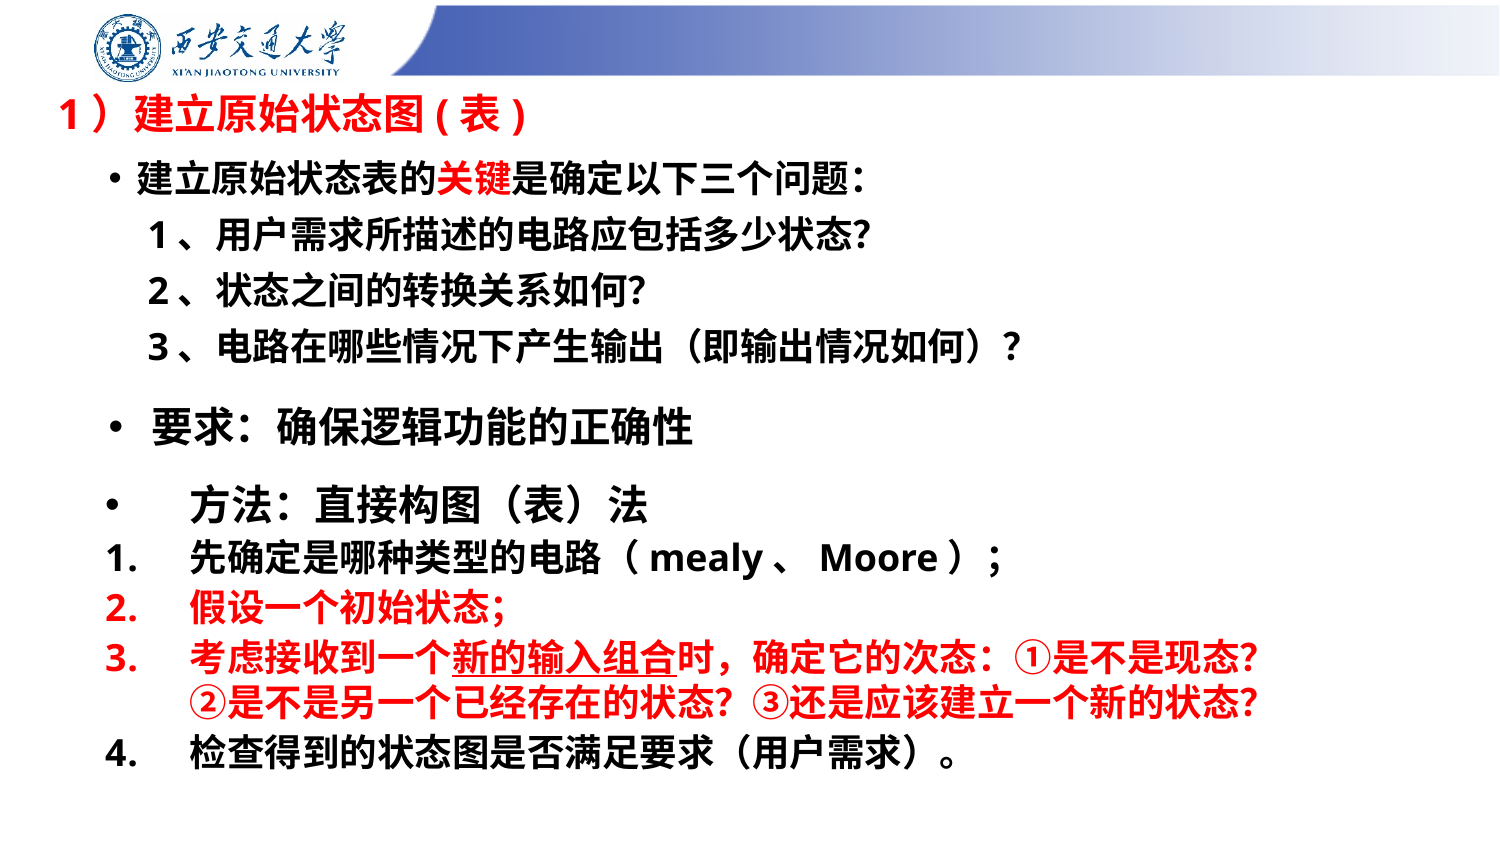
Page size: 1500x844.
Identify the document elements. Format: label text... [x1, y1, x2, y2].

picture [0, 0, 1500, 844]
list 建立原始状态表的关键是确定以下三个问题： 1、用户需求所描述的电路应包括多少状态？ 2、状态之间的转换关系如何？ 3、电路在哪些情况下产生输出（即输出情况如何）？ [93, 152, 1407, 434]
text_box 方法：直接构图（表）法 先确定是哪种类型的电路（mealy、Moore）； 假设一个初始状态； 考虑接收到一个新的输入组合时，确定它的次态：①是不是现态？②是不是另一个已经存在的状态？③还是应该建立一个新的状态？ 检查得到的状态图是否满足要求（用户需求）。 [90, 471, 1285, 782]
text_box 要求：确保逻辑功能的正确性 [93, 383, 1261, 459]
title 1）建立原始状态图(表) [42, 86, 1356, 153]
